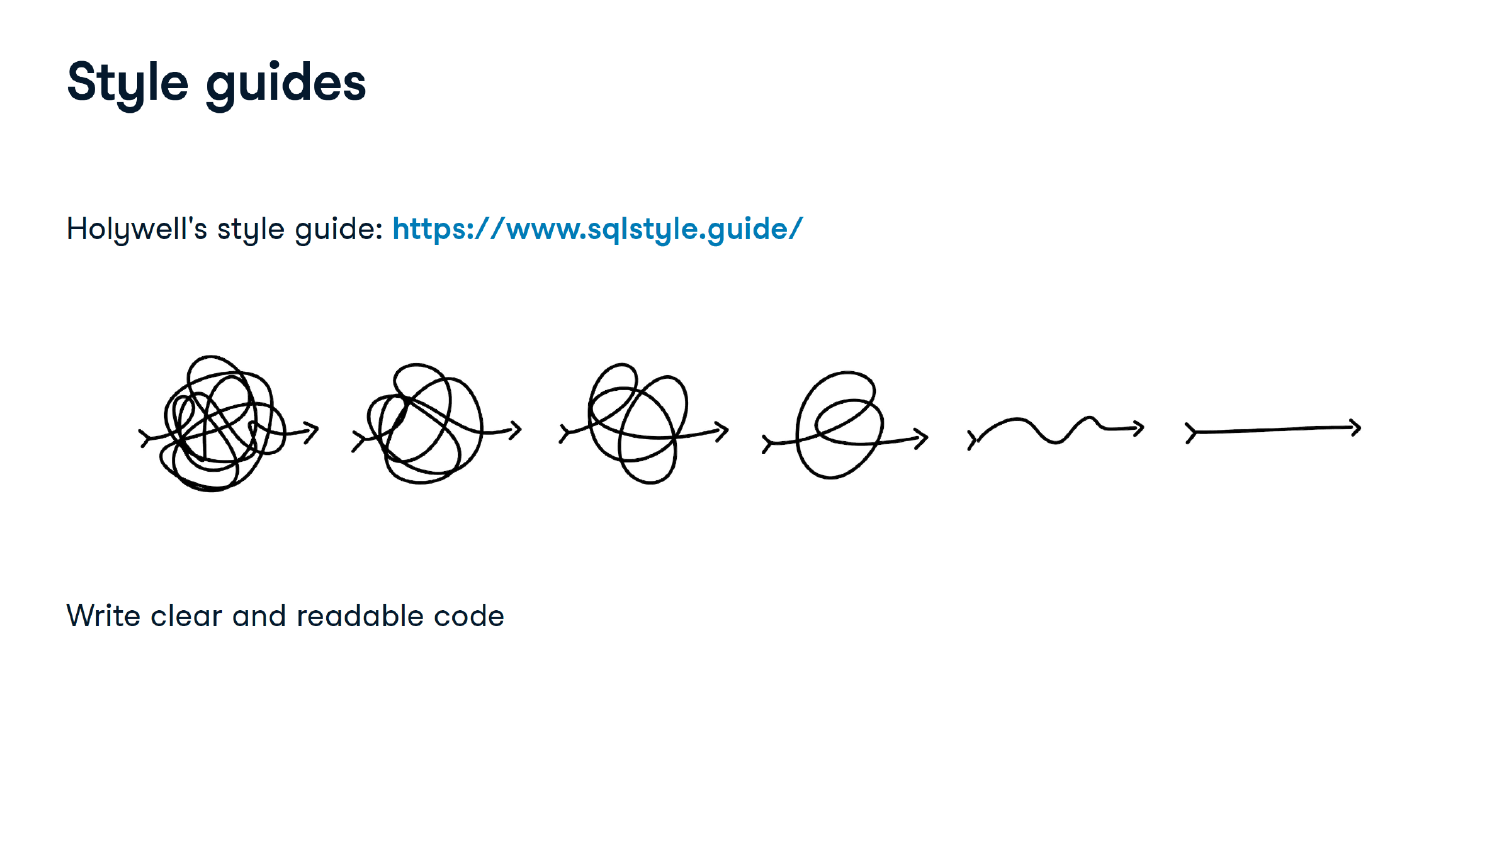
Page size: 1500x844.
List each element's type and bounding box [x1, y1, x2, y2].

picture [24, 24, 1476, 768]
